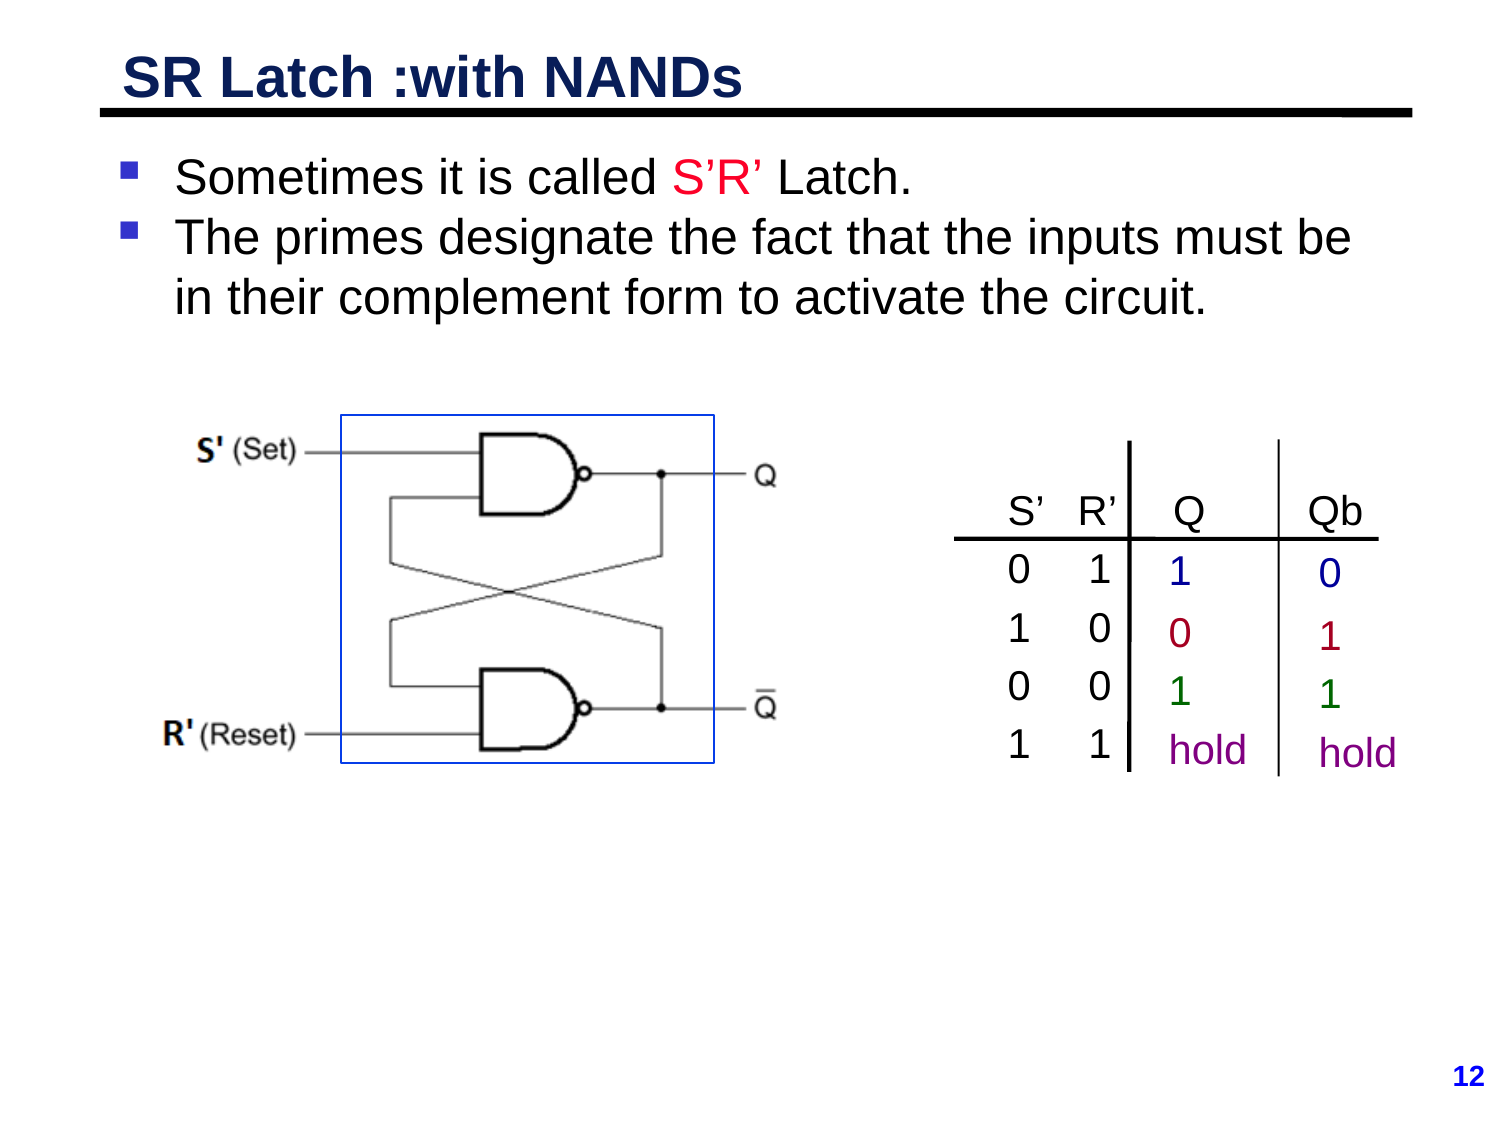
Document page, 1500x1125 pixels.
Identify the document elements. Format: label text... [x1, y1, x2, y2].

text_box hold [1385, 718, 1413, 783]
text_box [953, 439, 1381, 785]
text_box Sometimes it is called S’R’ Latch. The primes designate the fact that the inputs must be in their complement form to activate the circuit. [103, 137, 1377, 349]
picture [127, 408, 843, 764]
title SR Latch :with NANDs [112, 44, 763, 115]
